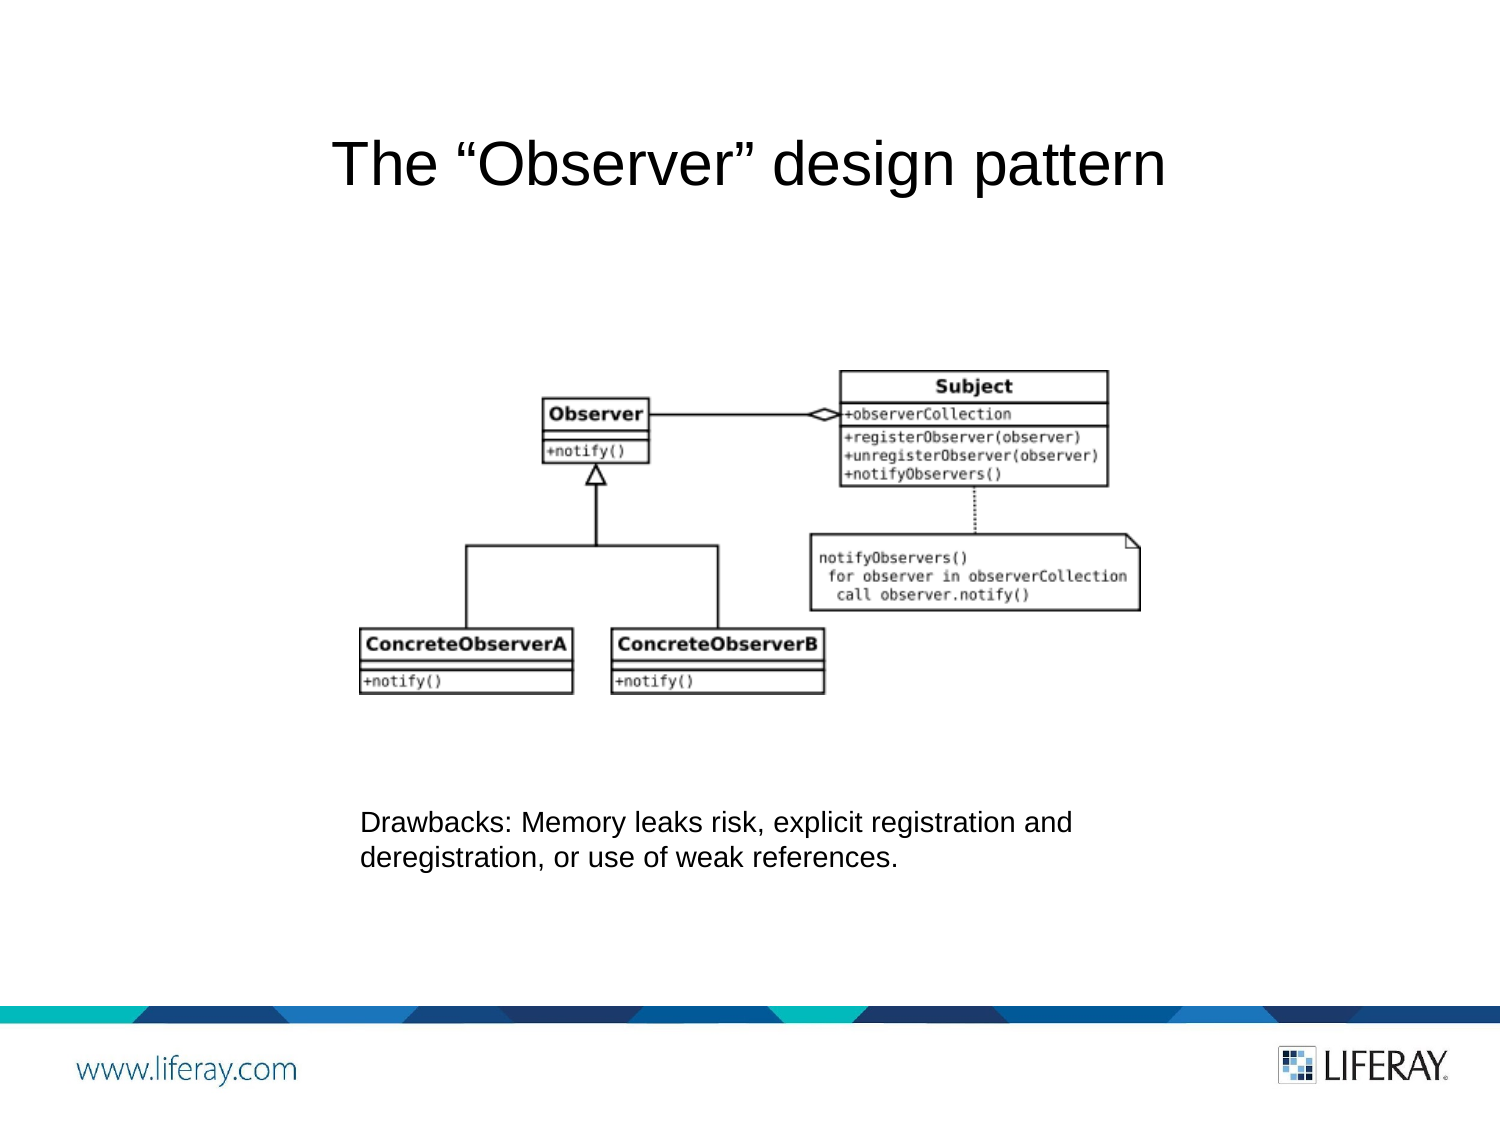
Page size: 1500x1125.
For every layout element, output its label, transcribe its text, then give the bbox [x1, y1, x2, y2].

picture [359, 370, 1141, 695]
title The “Observer” design pattern [51, 97, 1449, 223]
picture [0, 1006, 1500, 1125]
text_box Drawbacks: Memory leaks risk, explicit registration and deregistration, or use of weak references. [345, 788, 1171, 914]
